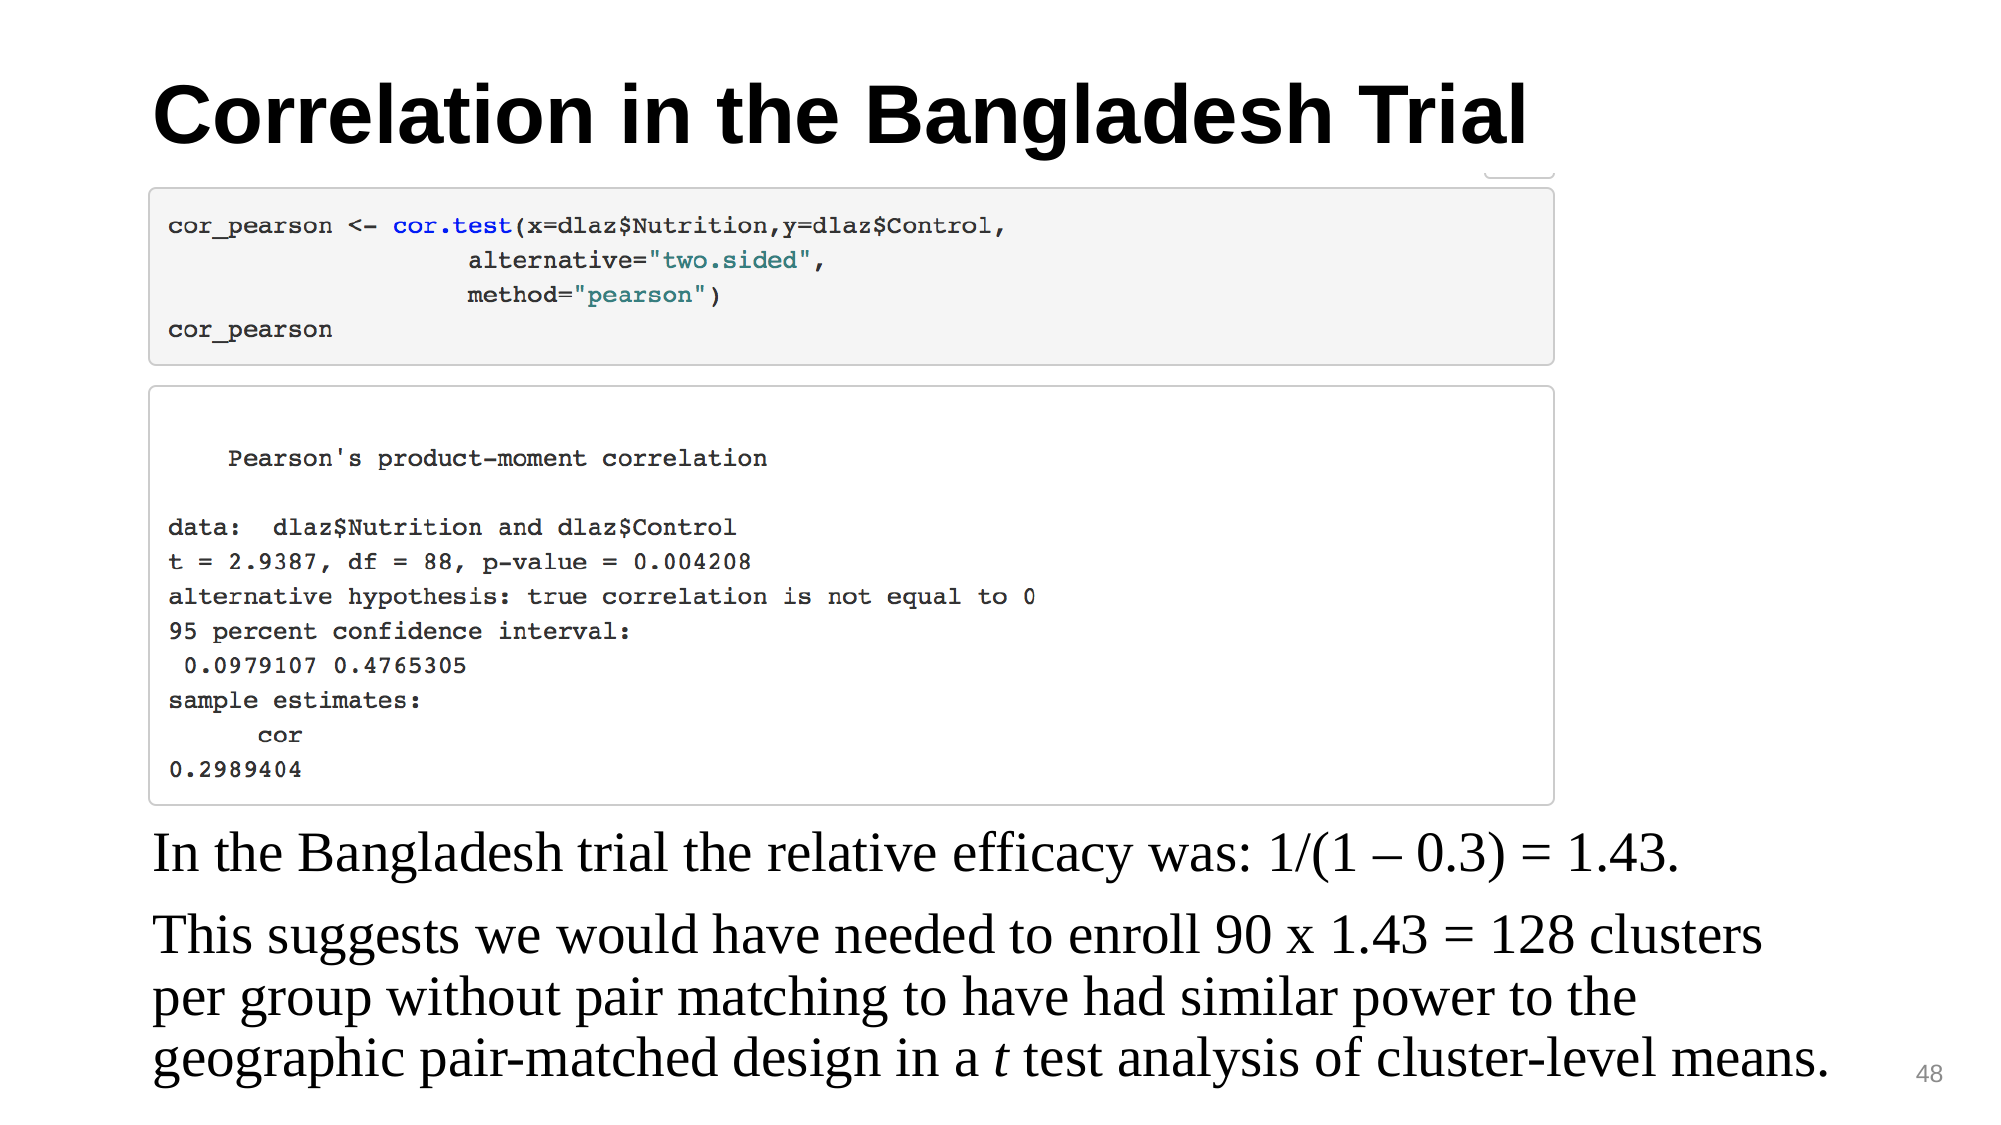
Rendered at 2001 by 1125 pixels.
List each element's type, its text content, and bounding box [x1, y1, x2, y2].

picture [137, 173, 1566, 815]
title Correlation in the Bangladesh Trial [137, 59, 1863, 174]
list In the Bangladesh trial the relative efficacy was: 1/(1 – 0.3) = 1.43. This suggests we would have needed to enroll 90 x 1.43 = 128 clusters per group without pair matching to have had similar power to the geographic pair-matched design in a t test analysis of cluster-level means. [137, 814, 1863, 1103]
slide_number 48 [1508, 1042, 1959, 1103]
